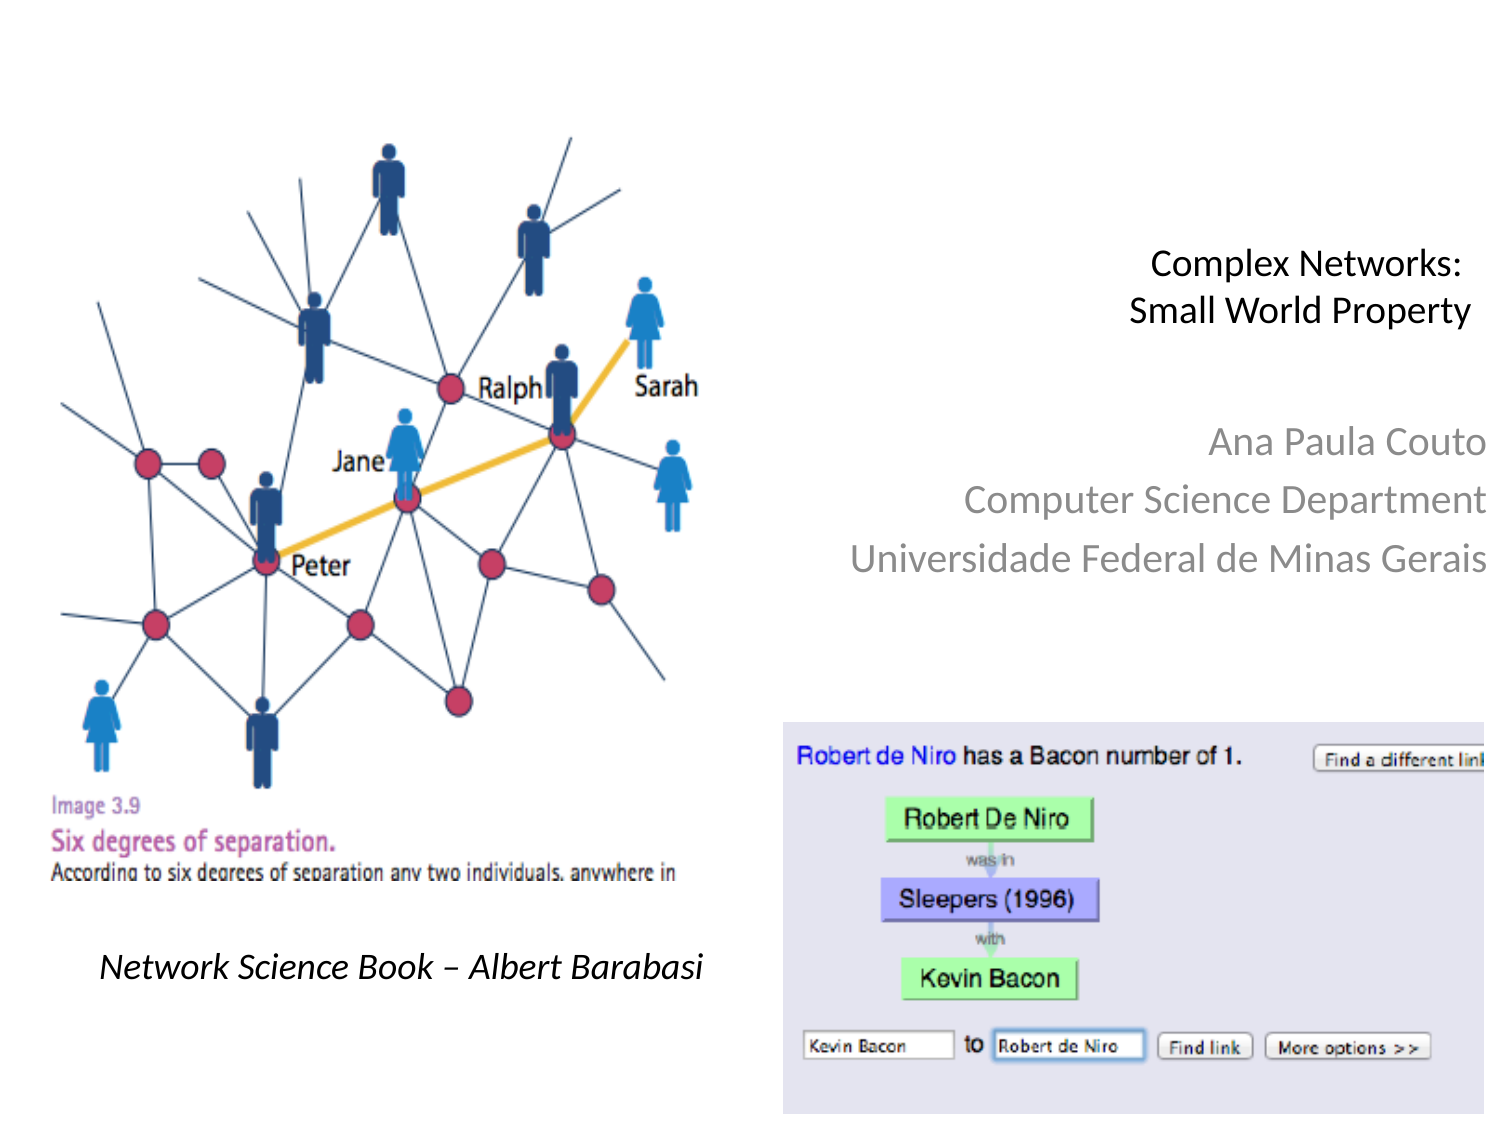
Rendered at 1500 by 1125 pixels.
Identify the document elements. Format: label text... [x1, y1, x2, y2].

text_box Network Science Book – Albert Barabasi [75, 934, 719, 995]
subtitle Ana Paula Couto Computer Science Department Universidade Federal de Minas Gerais [729, 406, 1500, 694]
picture [6, 92, 725, 881]
picture [783, 722, 1484, 1114]
title Complex Networks: Small World Property [729, 180, 1487, 340]
